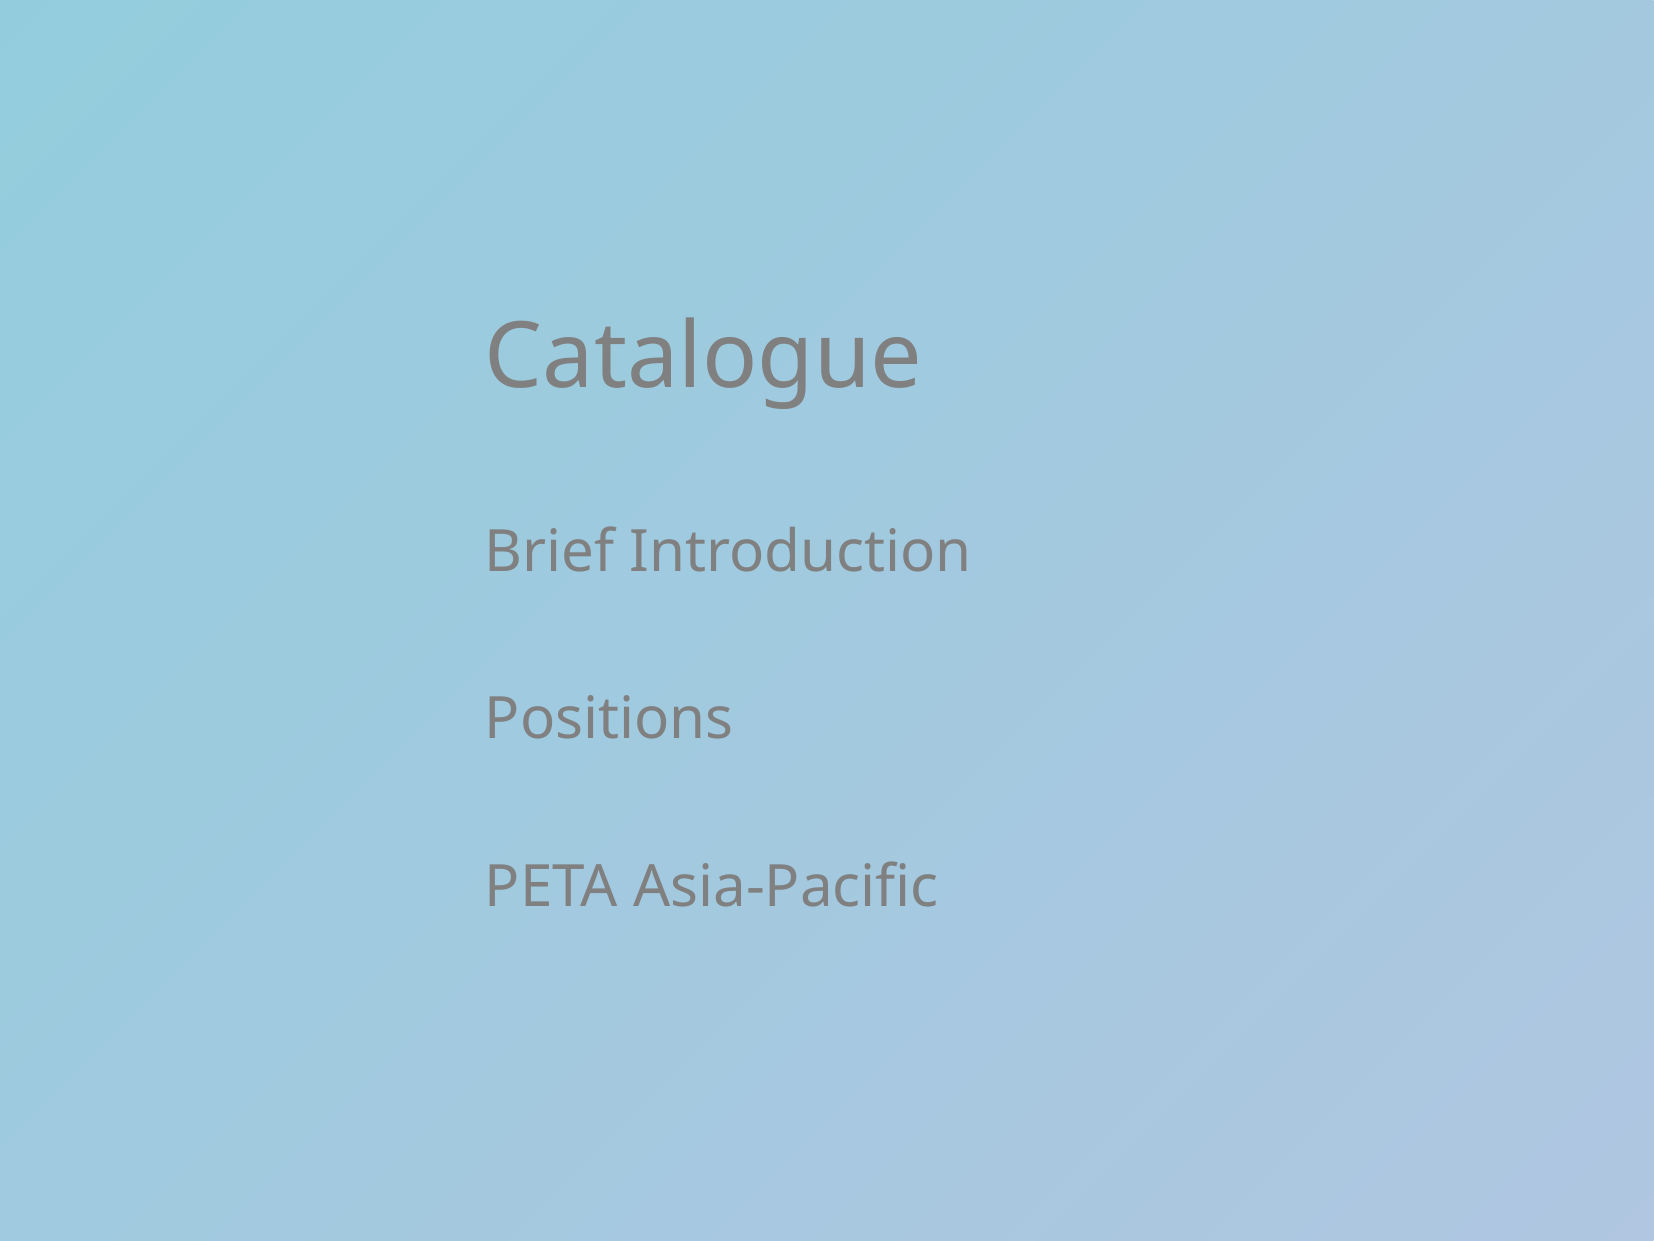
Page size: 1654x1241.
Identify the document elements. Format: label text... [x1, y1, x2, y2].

list Brief Introduction Positions PETA Asia-Pacific [484, 520, 1528, 1063]
title Catalogue [484, 280, 1528, 437]
